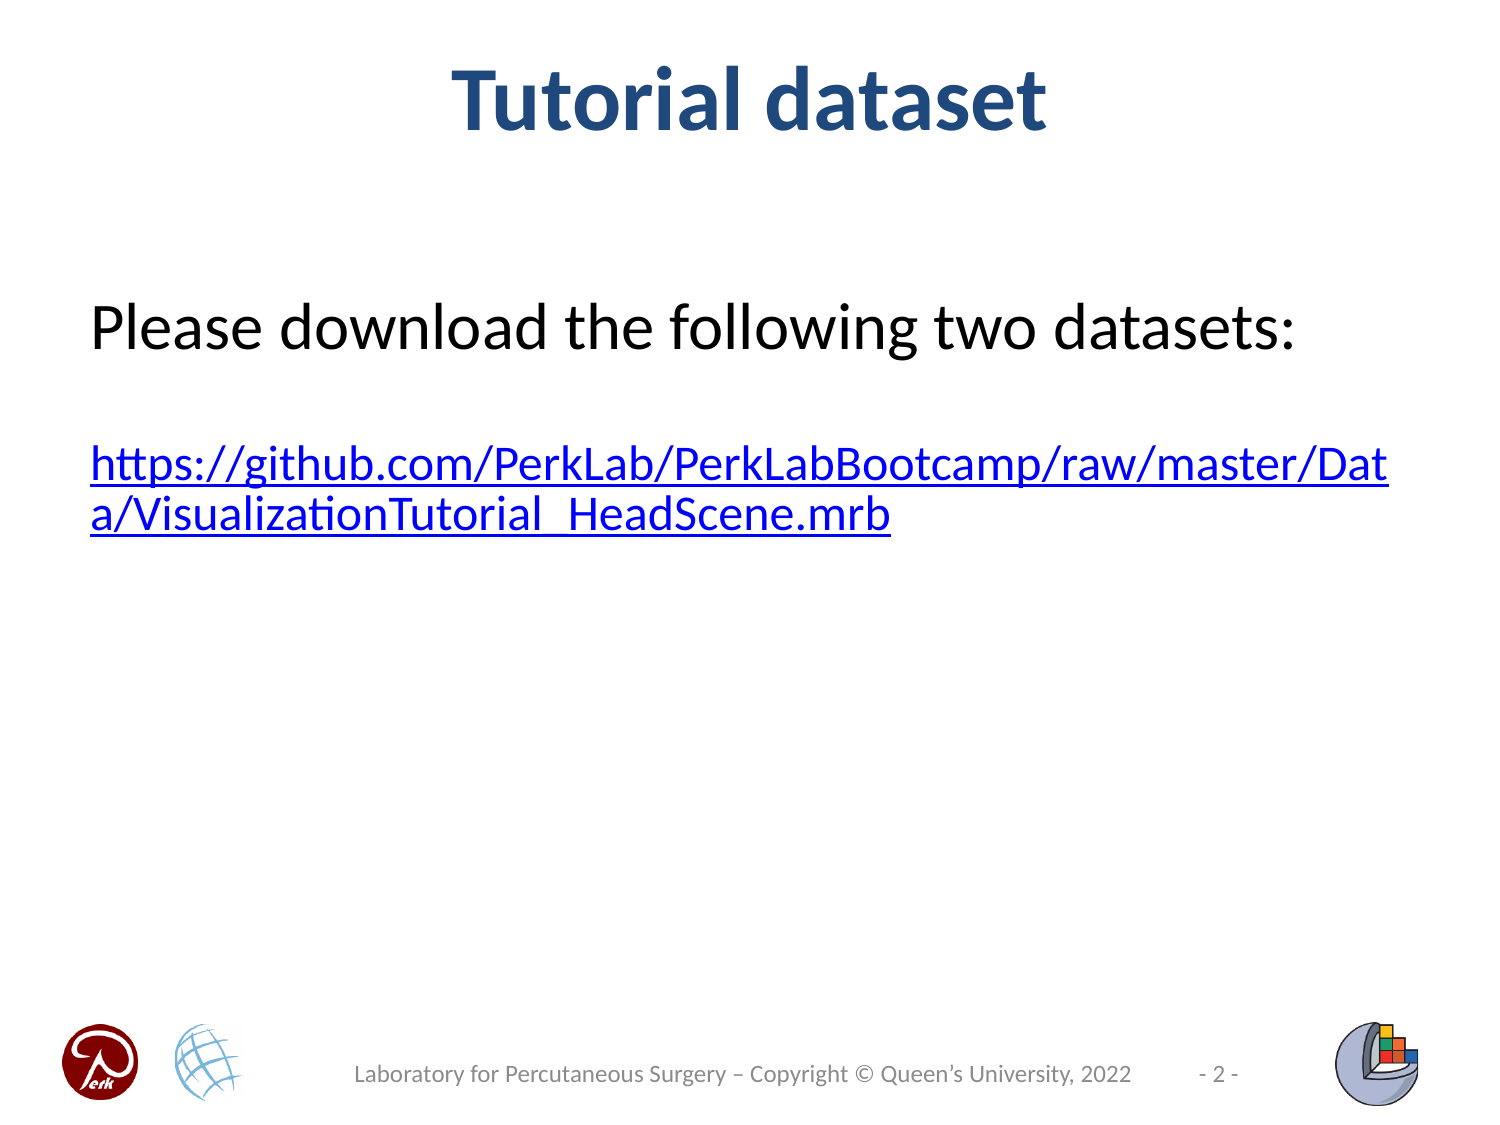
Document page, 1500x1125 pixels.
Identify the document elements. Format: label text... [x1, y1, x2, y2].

picture [174, 1024, 245, 1101]
picture [1335, 1022, 1419, 1106]
list Please download the following two datasets: https://github.com/PerkLab/PerkLabBootcamp/raw/master/Data/VisualizationTutorial_HeadScene.mrb [74, 274, 1426, 1006]
slide_number - 2 - [1175, 1042, 1263, 1103]
title Tutorial dataset [74, 0, 1426, 188]
picture [62, 1024, 138, 1100]
footer Laboratory for Percutaneous Surgery – Copyright © Queen’s University, 2022 [312, 1042, 1175, 1103]
